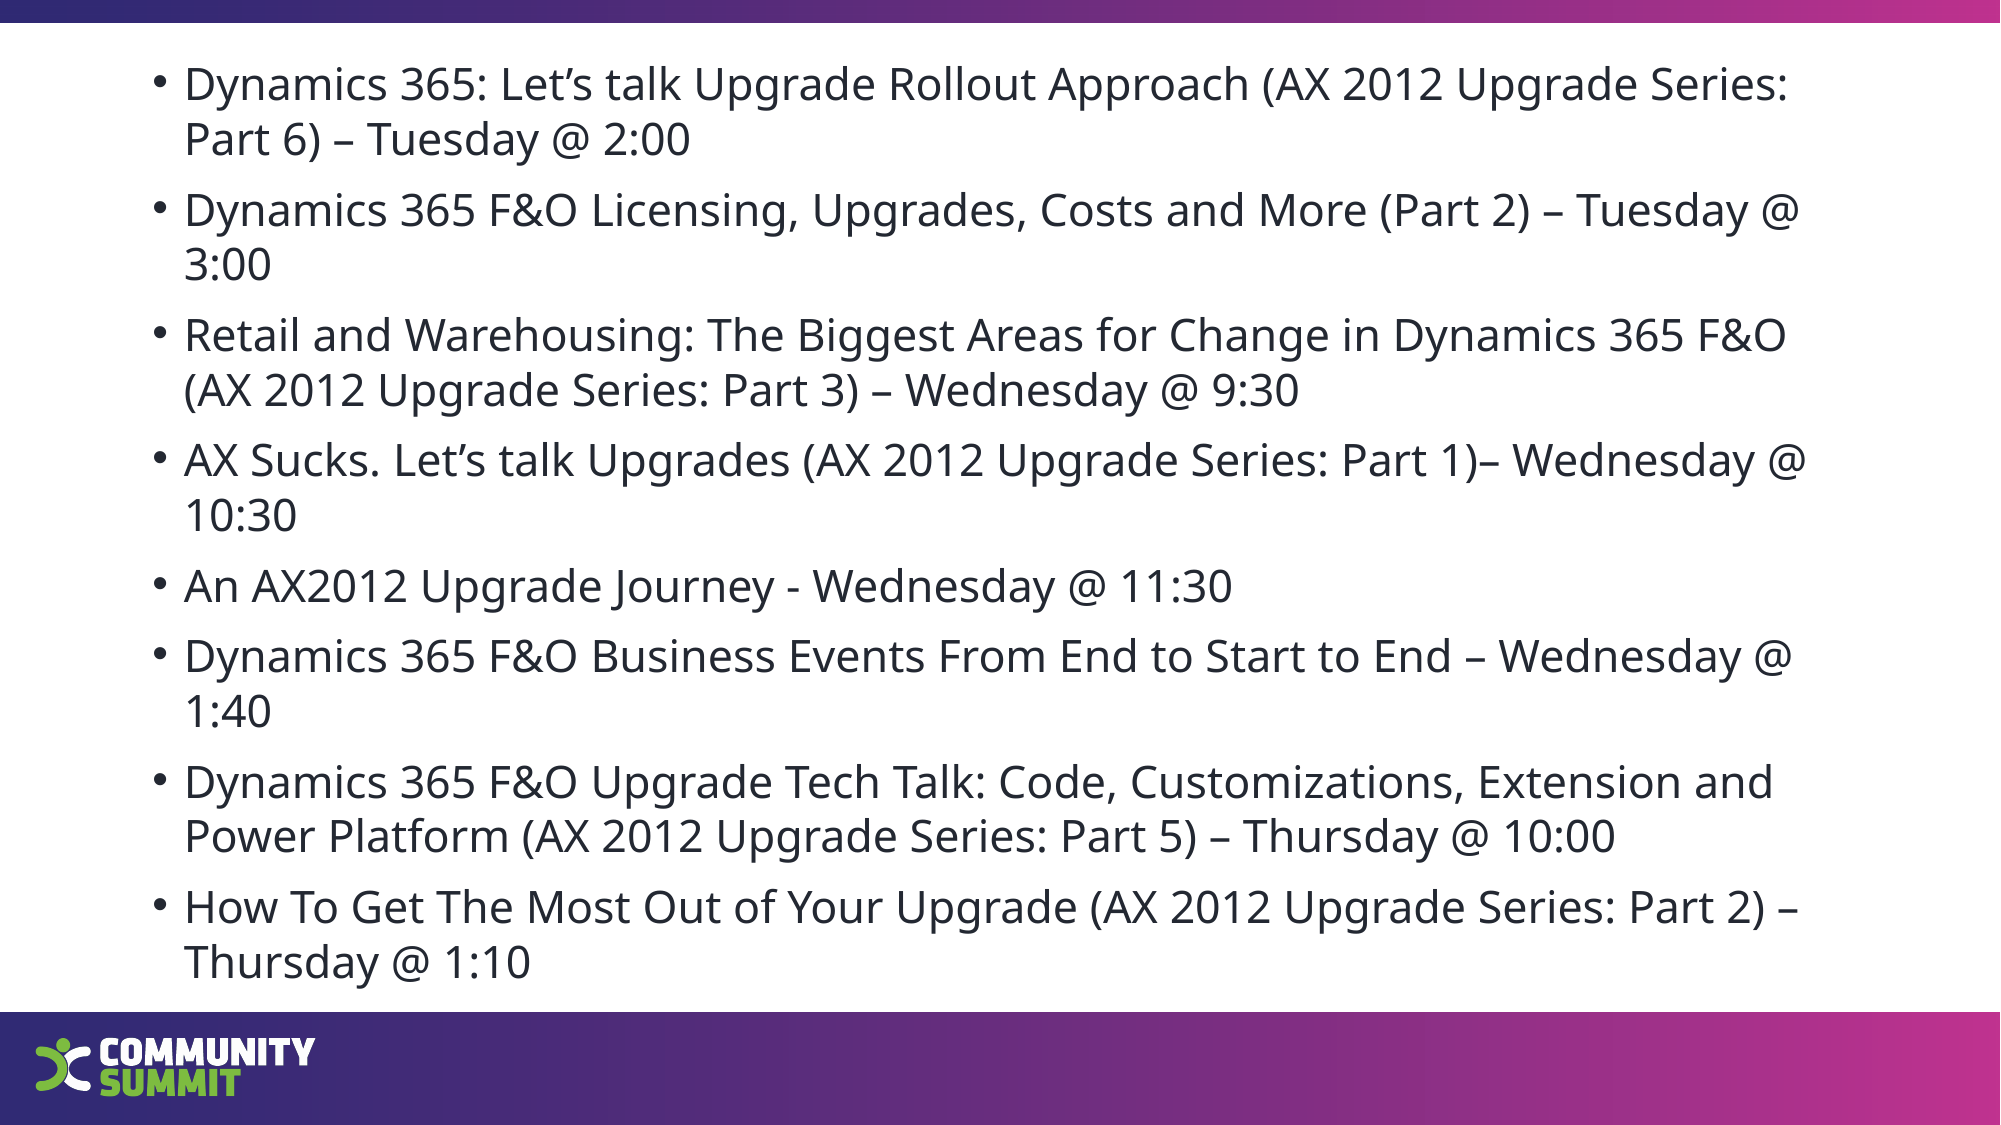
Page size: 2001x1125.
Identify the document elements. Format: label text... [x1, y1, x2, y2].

list Dynamics 365: Let’s talk Upgrade Rollout Approach (AX 2012 Upgrade Series: Part 6) – Tuesday @ 2:00 Dynamics 365 F&O Licensing, Upgrades, Costs and More (Part 2) – Tuesday @ 3:00 Retail and Warehousing: The Biggest Areas for Change in Dynamics 365 F&O (AX 2012 Upgrade Series: Part 3) – Wednesday @ 9:30 AX Sucks. Let’s talk Upgrades (AX 2012 Upgrade Series: Part 1)– Wednesday @ 10:30 An AX2012 Upgrade Journey - Wednesday @ 11:30 Dynamics 365 F&O Business Events From End to Start to End – Wednesday @ 1:40 Dynamics 365 F&O Upgrade Tech Talk: Code, Customizations, Extension and Power Platform (AX 2012 Upgrade Series: Part 5) – Thursday @ 10:00 How To Get The Most Out of Your Upgrade (AX 2012 Upgrade Series: Part 2) – Thursday @ 1:10 [137, 49, 1863, 1014]
picture [0, 1012, 2000, 1125]
picture [0, 0, 2000, 23]
